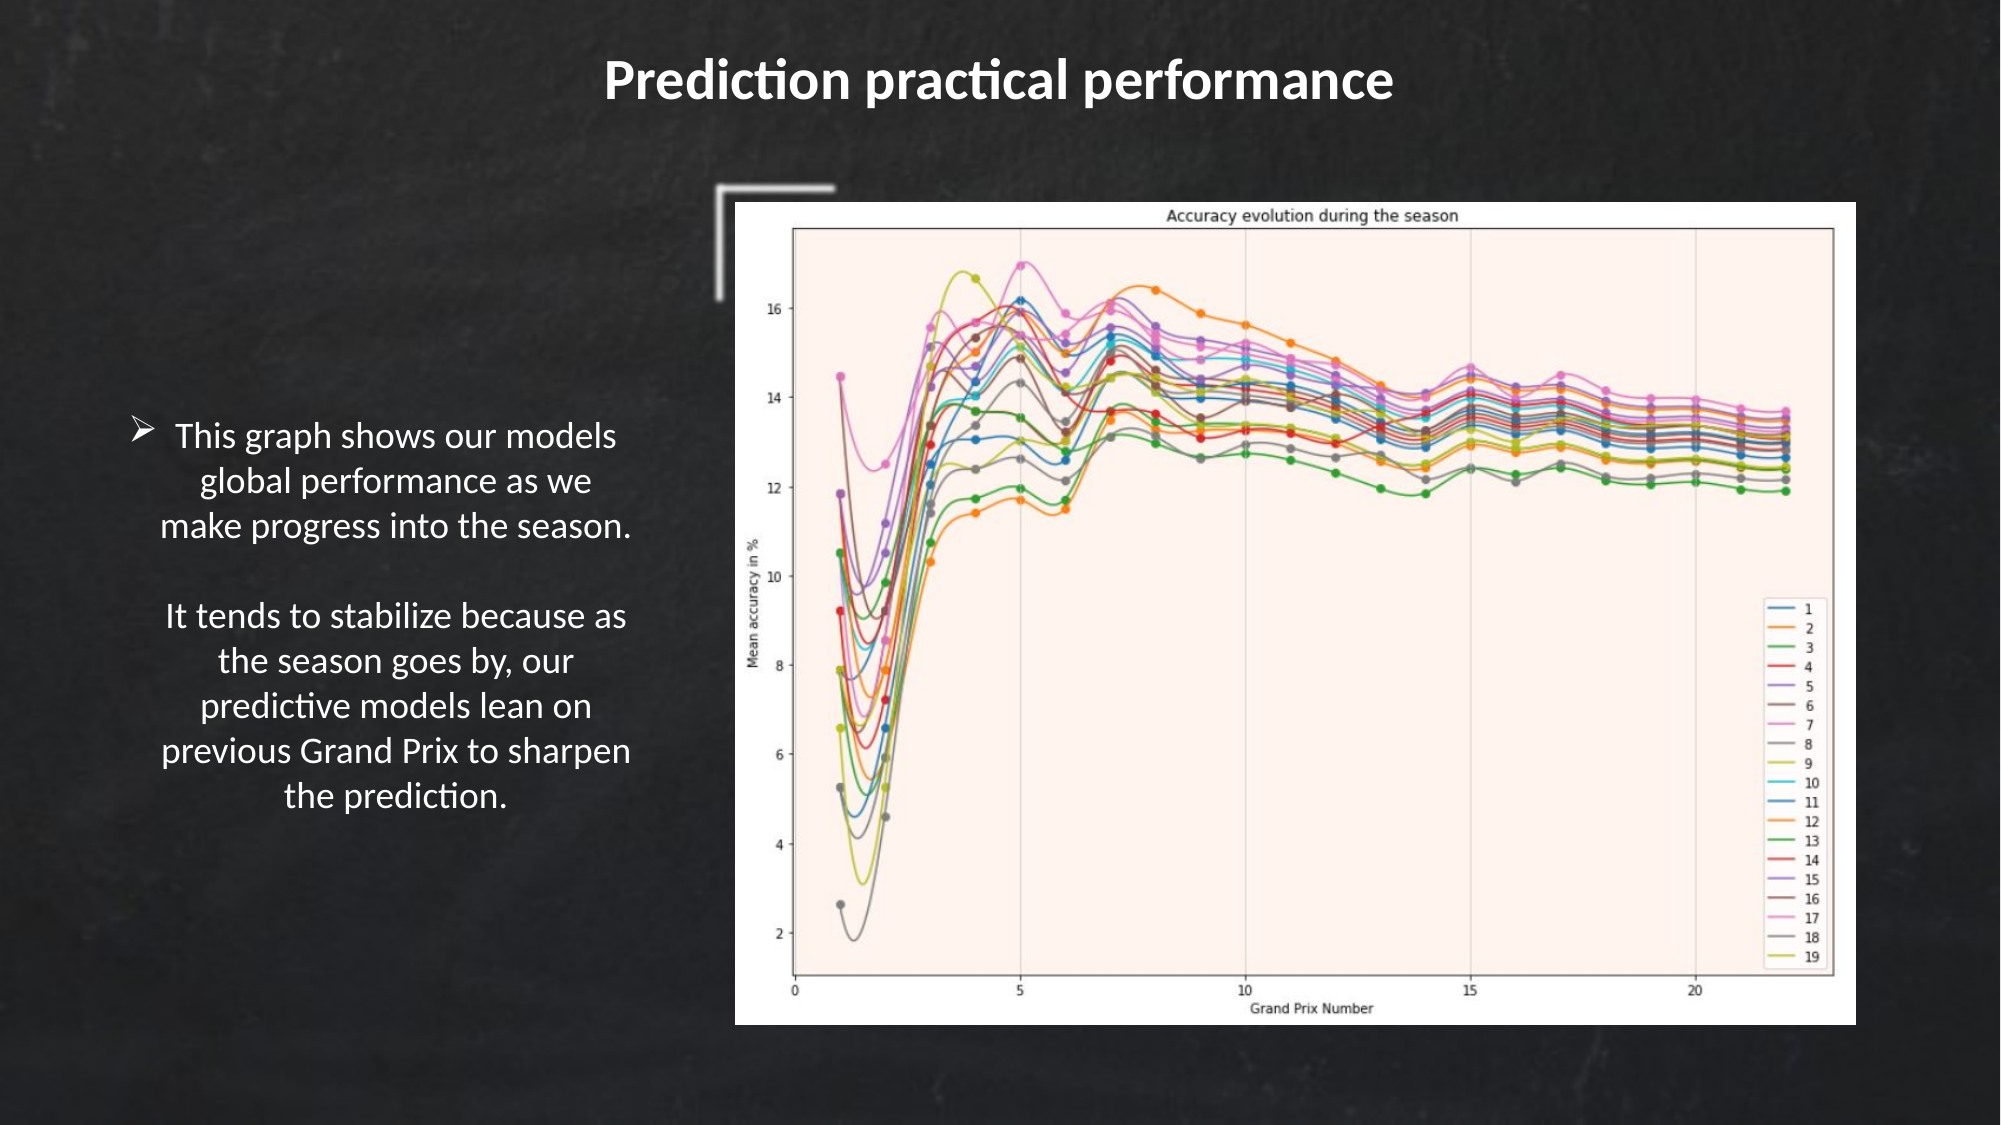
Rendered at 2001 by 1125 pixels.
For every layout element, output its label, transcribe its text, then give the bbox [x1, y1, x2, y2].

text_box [710, 180, 840, 306]
text_box Prediction practical performance [288, 34, 1711, 119]
picture [0, 0, 2001, 1125]
text_box This graph shows our models global performance as we make progress into the season. It tends to stabilize because as the season goes by, our predictive models lean on previous Grand Prix to sharpen the prediction. [93, 403, 652, 824]
